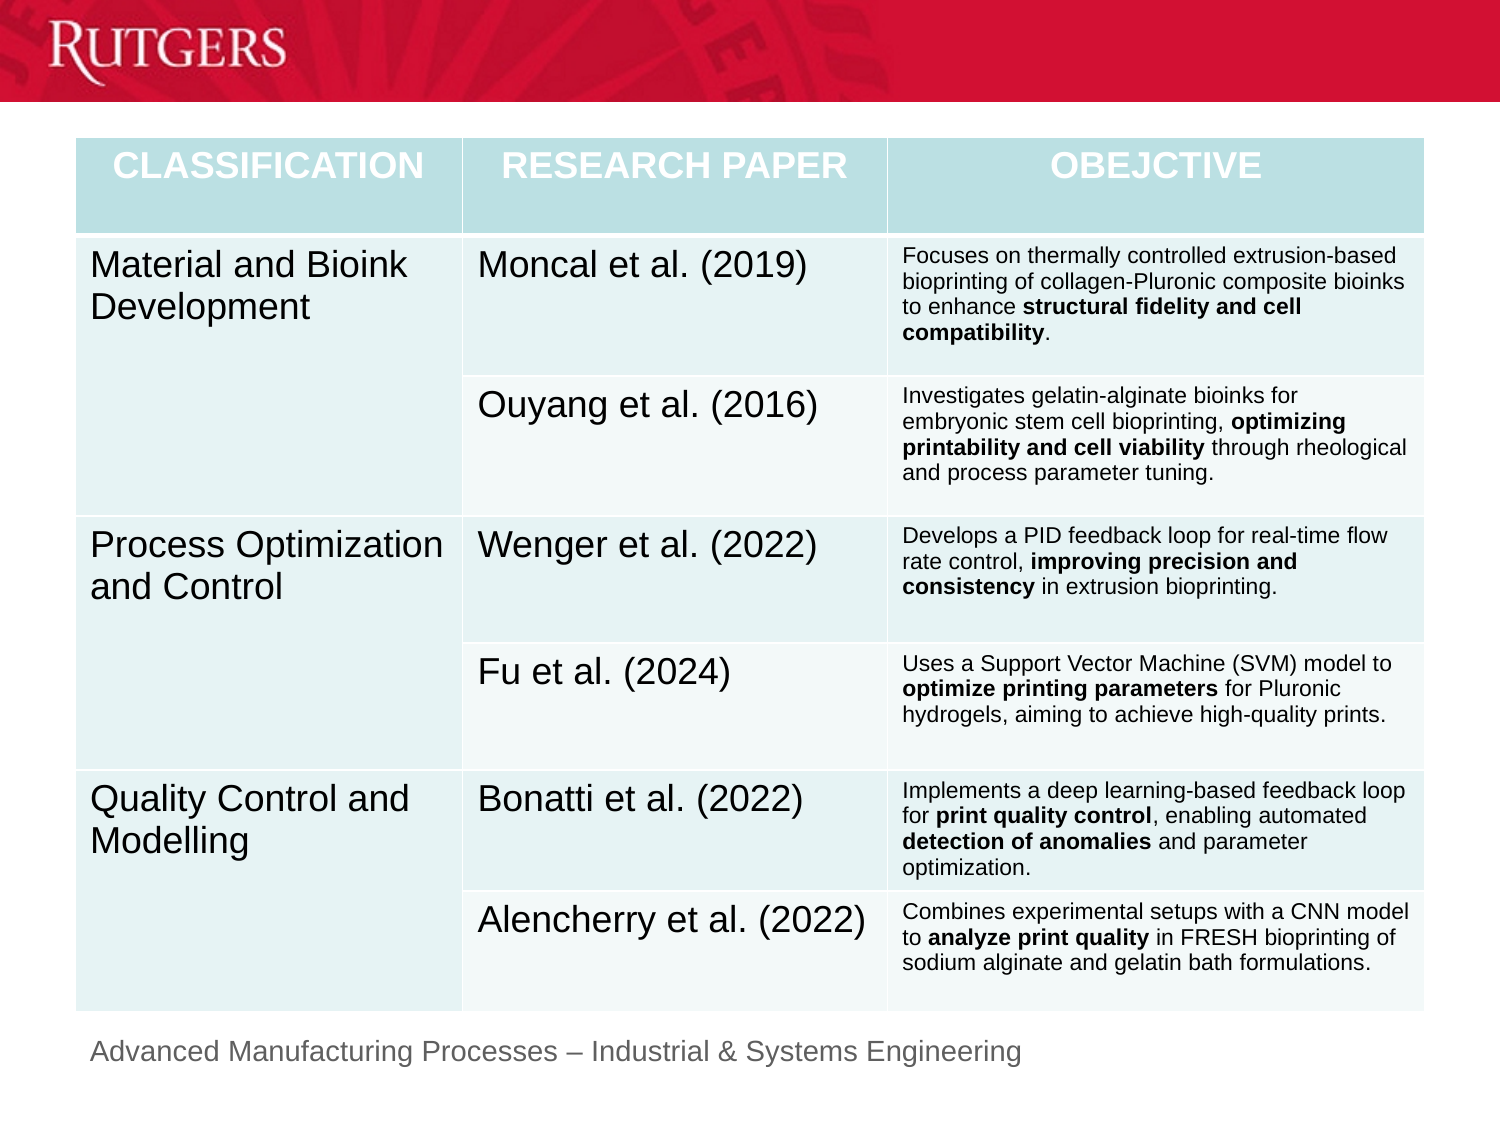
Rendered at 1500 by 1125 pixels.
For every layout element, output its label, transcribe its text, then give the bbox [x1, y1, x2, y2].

table_cell Implements a deep learning-based feedback loop for print quality control, enabling automated detection of anomalies and parameter optimization​. [888, 771, 1424, 890]
table_header CLASSIFICATION [76, 138, 462, 233]
table_cell Combines experimental setups with a CNN model to analyze print quality in FRESH bioprinting of sodium alginate and gelatin bath formulations​. [888, 892, 1424, 1011]
table_cell Quality Control and Modelling [76, 771, 462, 1011]
table_cell Uses a Support Vector Machine (SVM) model to optimize printing parameters for Pluronic hydrogels, aiming to achieve high-quality prints​. [888, 644, 1424, 769]
table_cell Bonatti et al. (2022) [463, 771, 887, 890]
table_cell Wenger et al. (2022) [463, 517, 887, 642]
table_cell Investigates gelatin-alginate bioinks for embryonic stem cell bioprinting, optimizing printability and cell viability through rheological and process parameter tuning​. [888, 377, 1424, 515]
table_cell Material and Bioink Development [76, 238, 462, 515]
table_header RESEARCH PAPER [463, 138, 887, 233]
picture [0, 0, 1500, 102]
table_cell Fu et al. (2024) [463, 644, 887, 769]
table_header OBEJCTIVE [888, 138, 1424, 233]
table_cell Moncal et al. (2019) [463, 238, 887, 375]
table_cell Focuses on thermally controlled extrusion-based bioprinting of collagen-Pluronic composite bioinks to enhance structural fidelity and cell compatibility​. [888, 238, 1424, 375]
table_cell Alencherry et al. (2022) [463, 892, 887, 1011]
table_cell Process Optimization and Control [76, 517, 462, 769]
table_cell Develops a PID feedback loop for real-time flow rate control, improving precision and consistency in extrusion bioprinting​. [888, 517, 1424, 642]
table_cell Ouyang et al. (2016) [463, 377, 887, 515]
